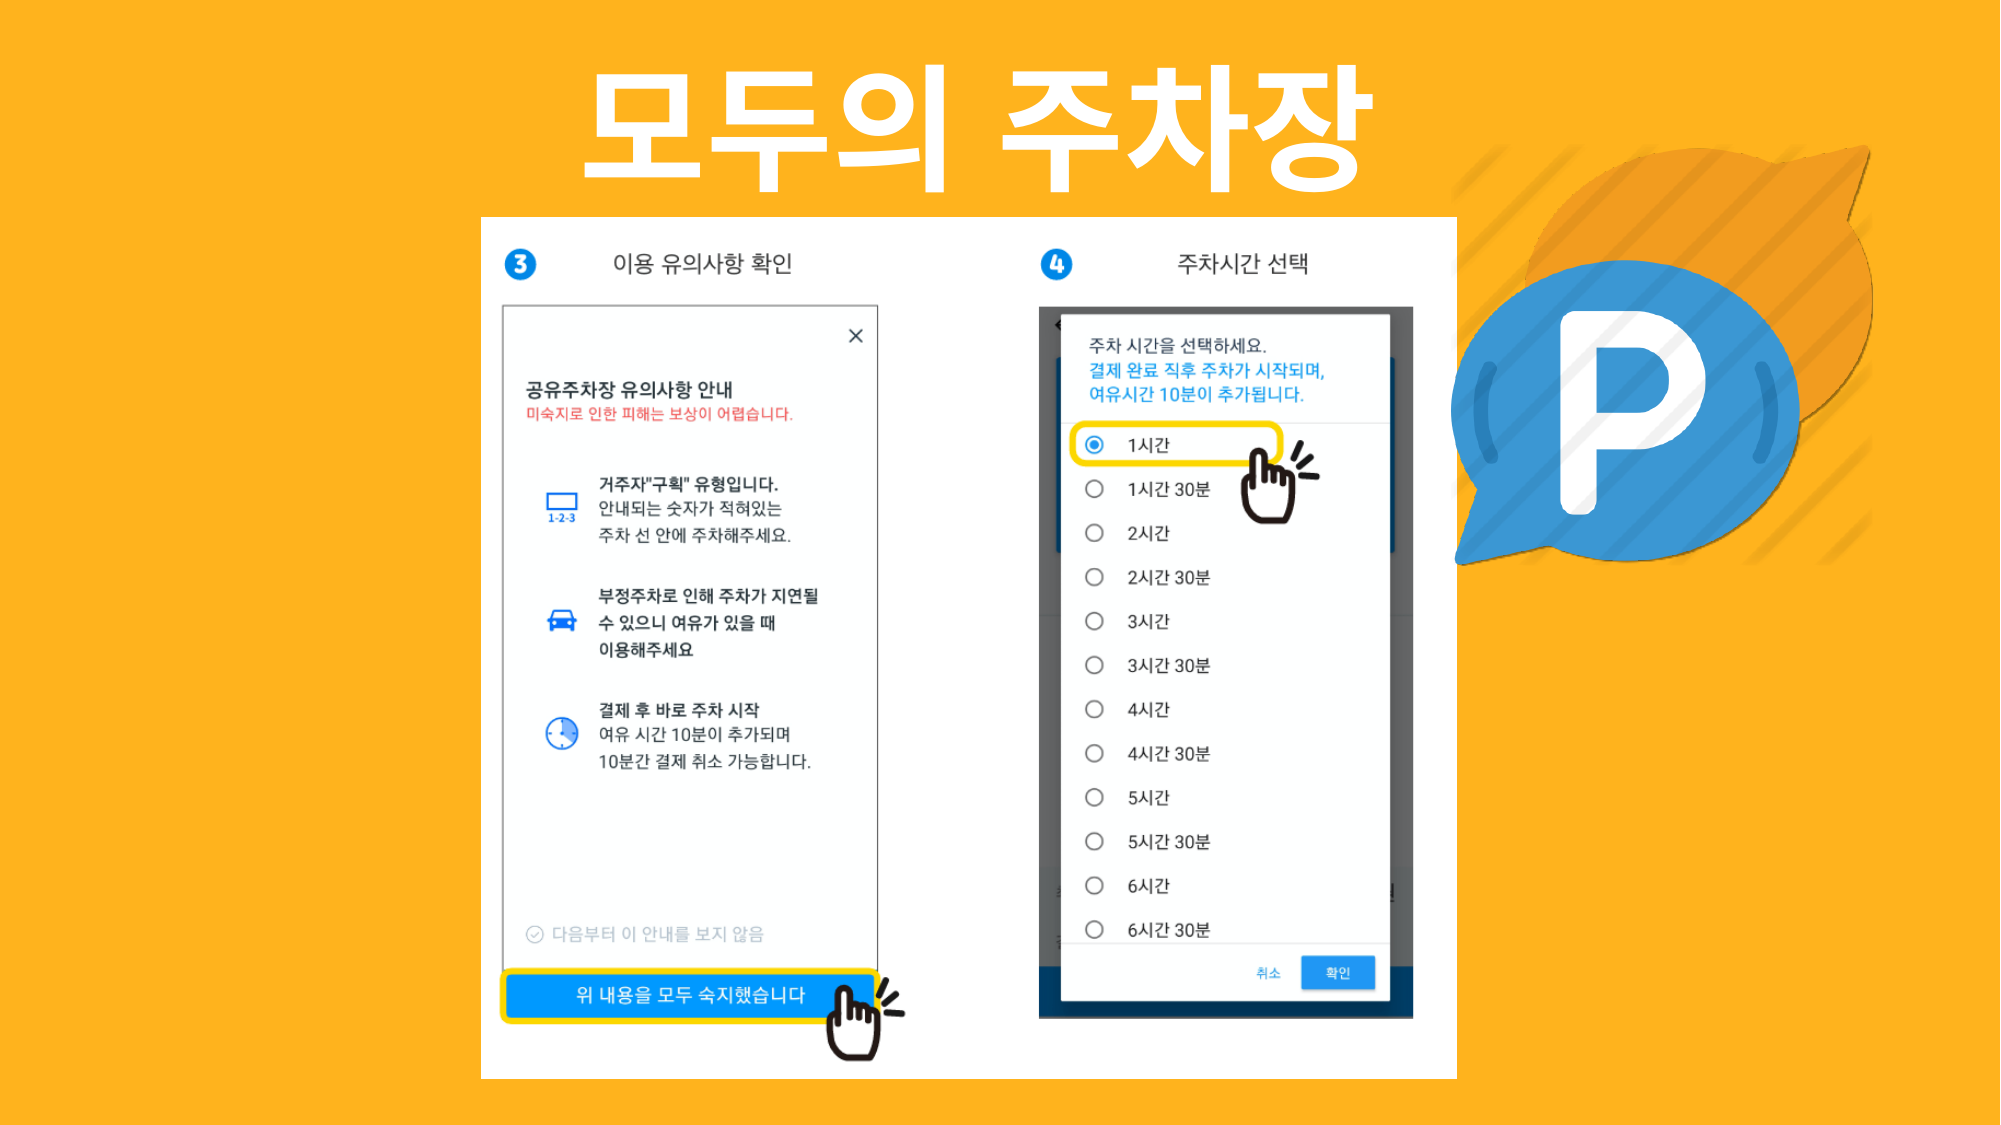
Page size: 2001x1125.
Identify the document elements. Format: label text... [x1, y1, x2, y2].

text_box 모두의 주차장 [565, 35, 1393, 216]
picture [481, 144, 1872, 1079]
